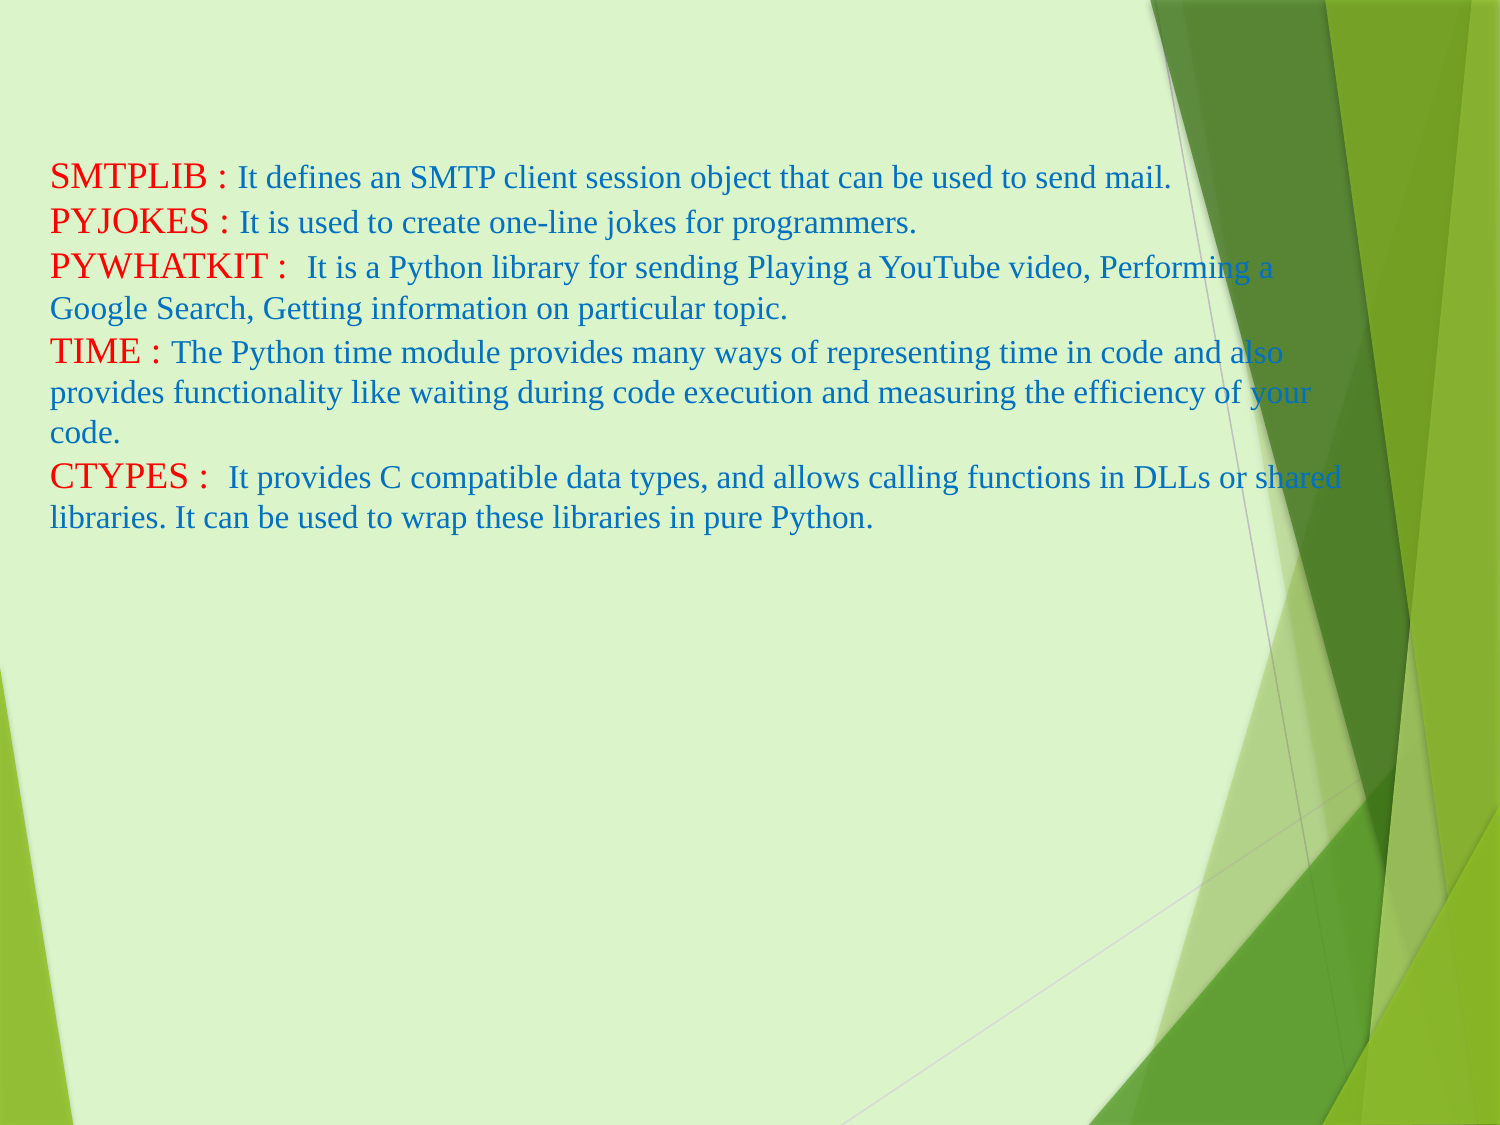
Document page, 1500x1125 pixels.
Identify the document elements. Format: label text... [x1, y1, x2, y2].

text_box SMTPLIB : It defines an SMTP client session object that can be used to send mail. PYJOKES : It is used to create one-line jokes for programmers. PYWHATKIT : It is a Python library for sending Playing a YouTube video, Performing a Google Search, Getting information on particular topic. TIME : The Python time module provides many ways of representing time in code and also provides functionality like waiting during code execution and measuring the efficiency of your code. CTYPES : It provides C compatible data types, and allows calling functions in DLLs or shared libraries. It can be used to wrap these libraries in pure Python. [35, 143, 1384, 543]
